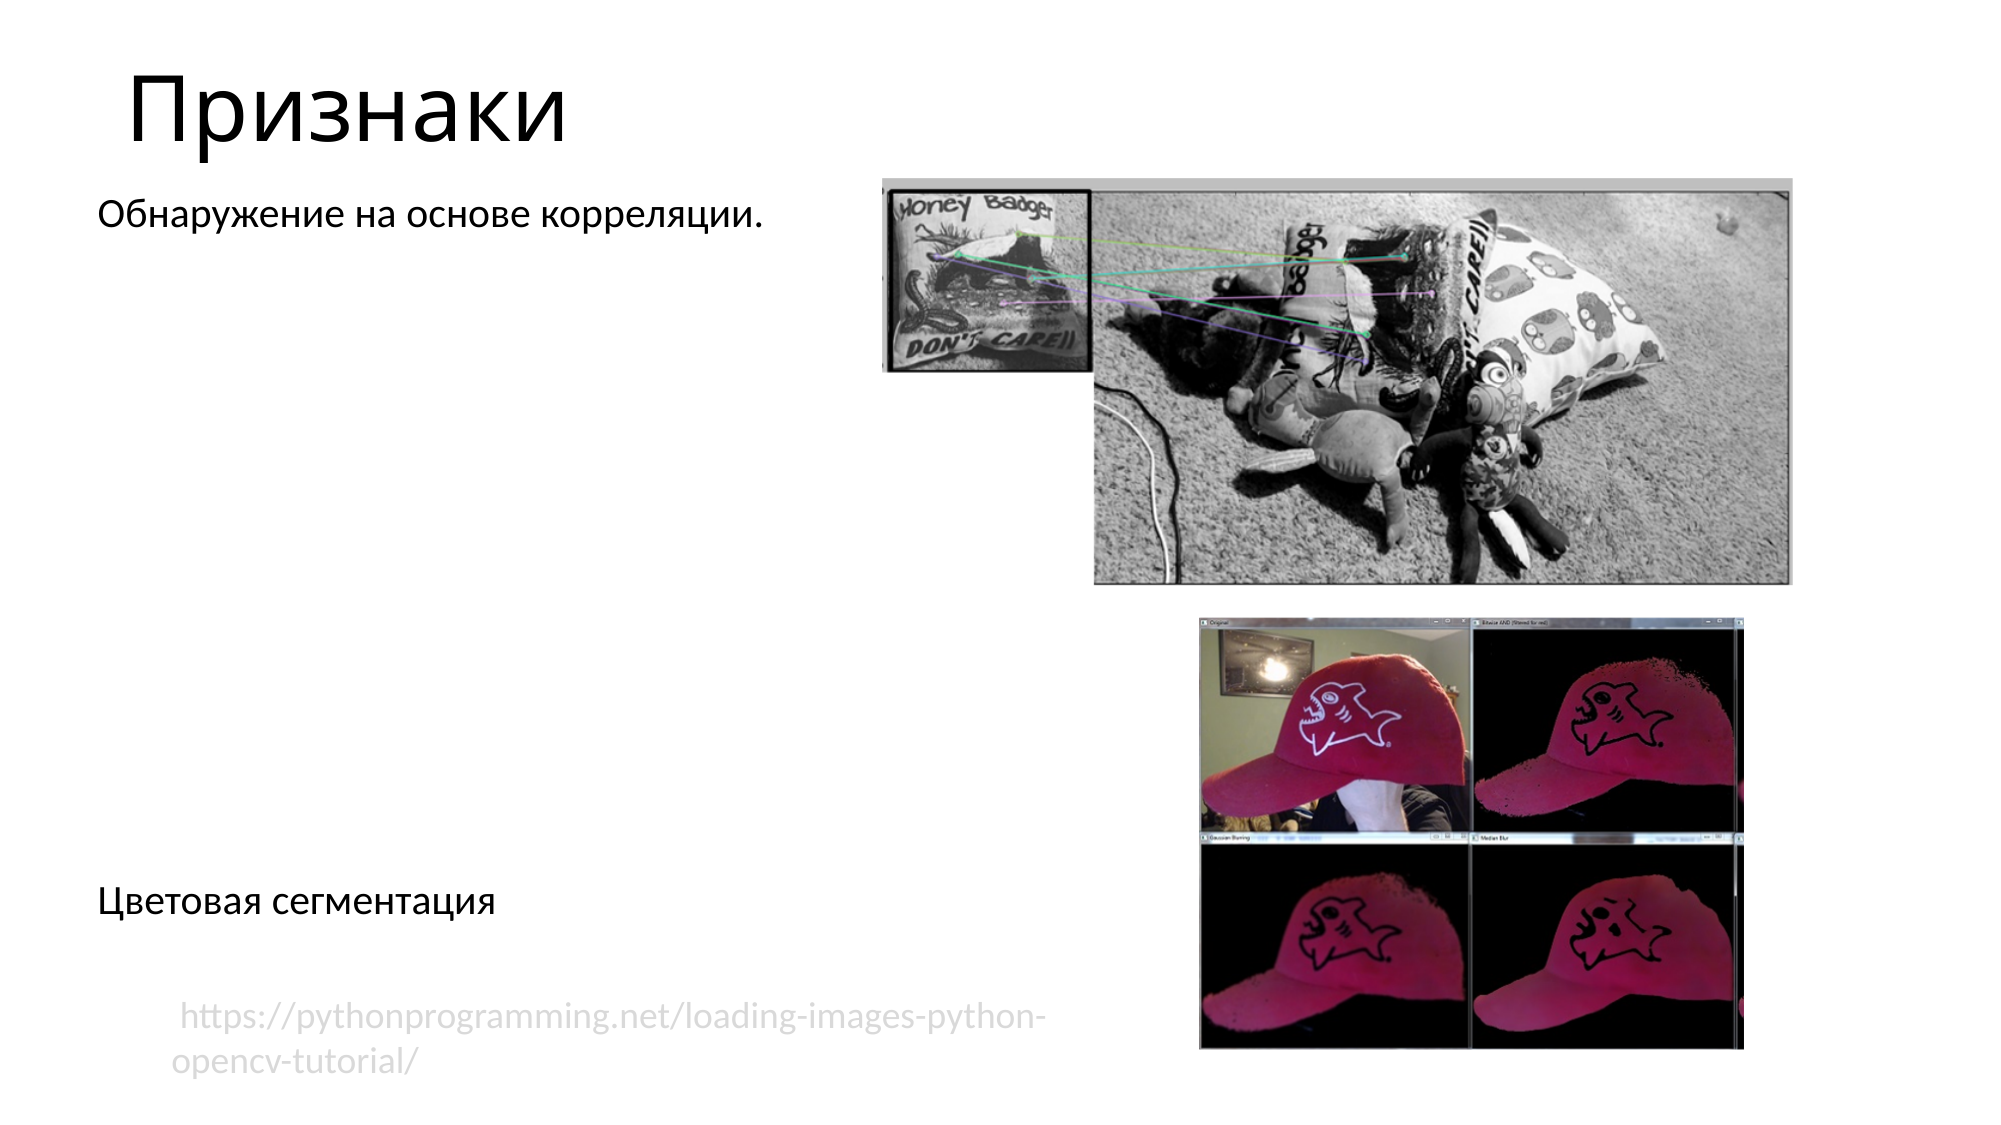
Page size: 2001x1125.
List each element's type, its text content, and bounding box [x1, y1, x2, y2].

picture [880, 177, 1794, 608]
text_box Цветовая сегментация [82, 864, 839, 999]
picture [1198, 617, 1745, 1050]
text_box https://pythonprogramming.net/loading-images-python-opencv-tutorial/ [156, 983, 1157, 1088]
title Признаки [110, 2, 1836, 221]
list Обнаружение на основе корреляции. [82, 178, 839, 312]
